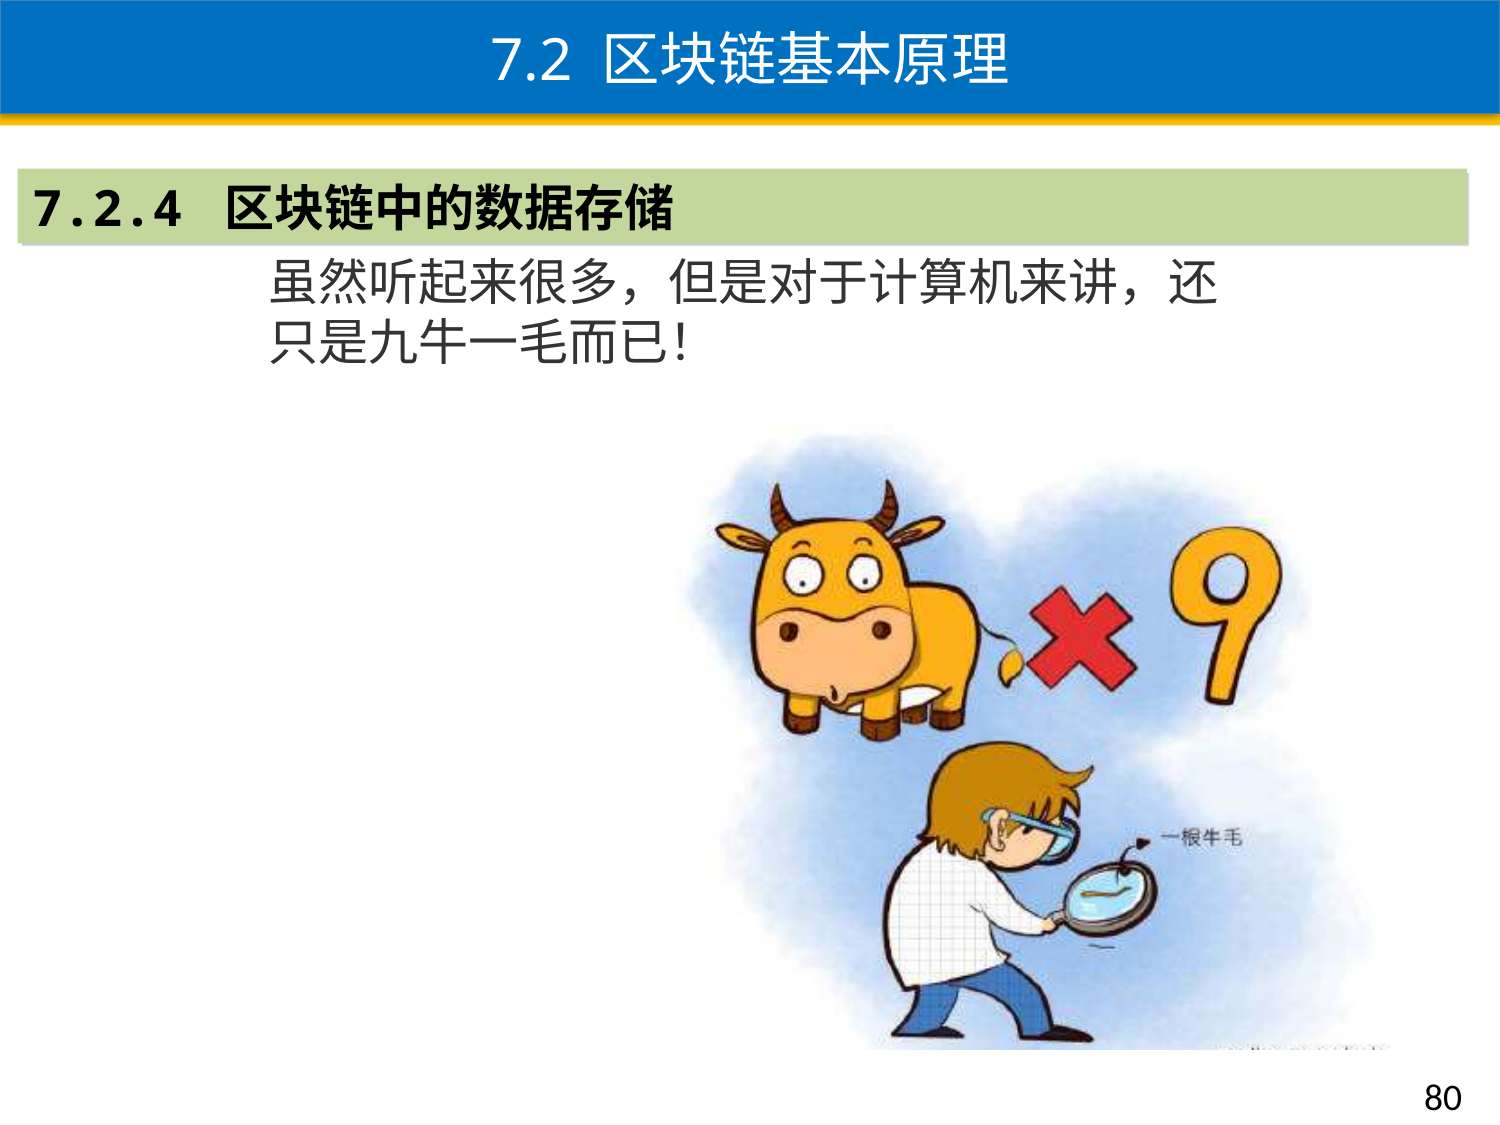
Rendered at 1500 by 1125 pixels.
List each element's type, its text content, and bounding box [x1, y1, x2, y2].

picture [643, 379, 1391, 1050]
text_box 7.2.4 区块链中的数据存储 [17, 168, 1467, 244]
text_box 80 [1409, 1065, 1500, 1125]
text_box 7.2 区块链基本原理 [0, 0, 1500, 114]
text_box 虽然听起来很多，但是对于计算机来讲，还只是九牛一毛而已！ [253, 248, 1276, 379]
